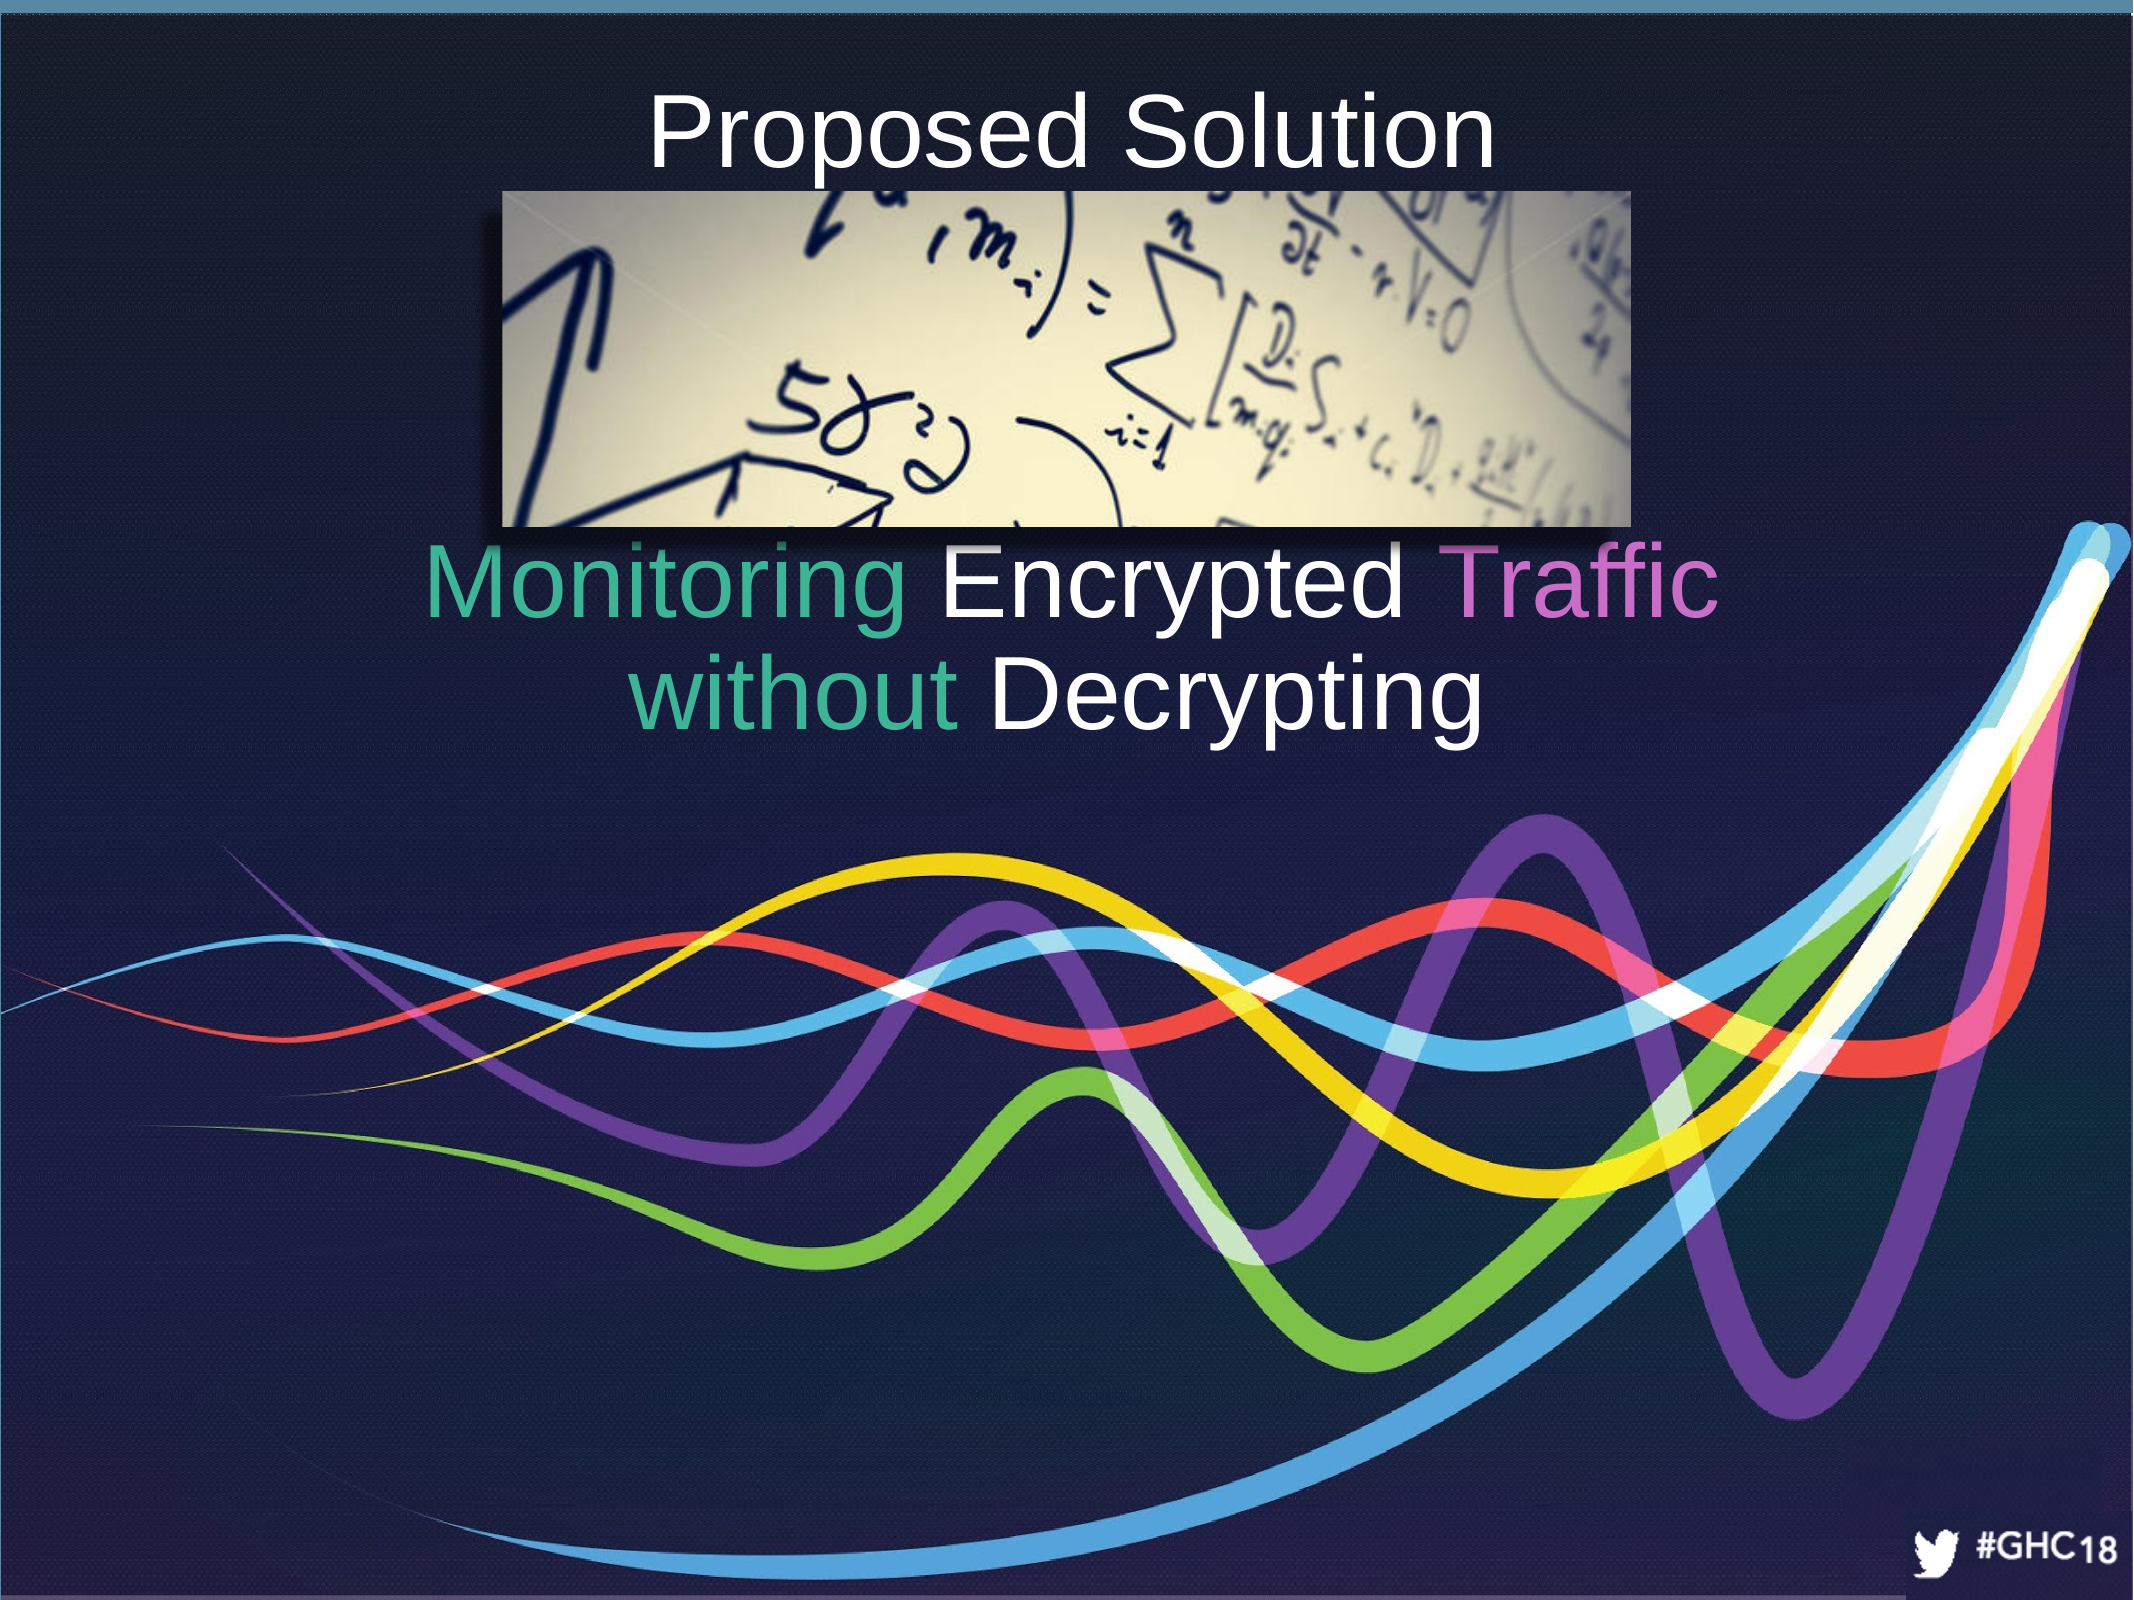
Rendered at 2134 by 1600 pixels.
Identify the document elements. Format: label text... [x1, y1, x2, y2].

list Proposed Solution Monitoring Encrypted Traffic without Decrypting [343, 180, 1802, 763]
picture [1, 13, 2133, 1600]
